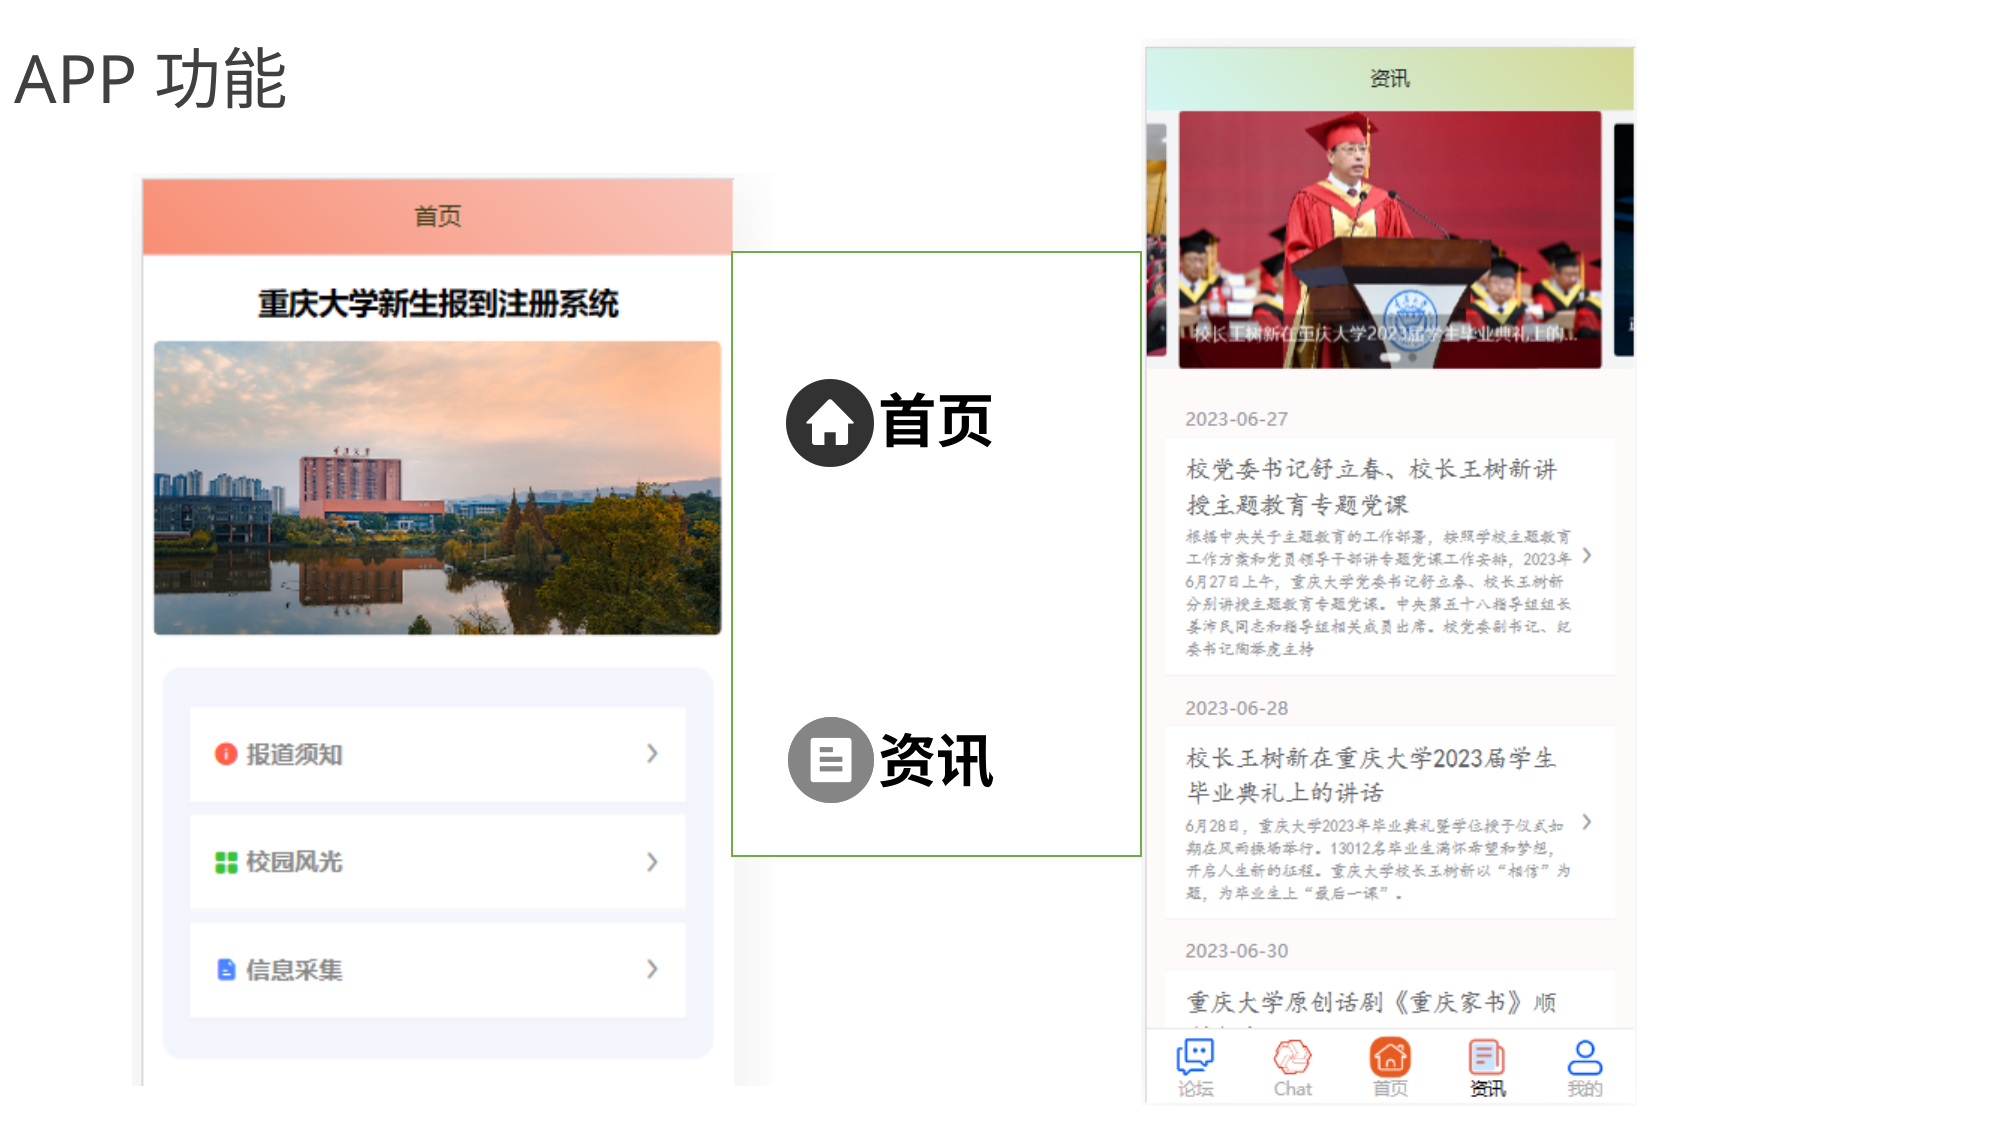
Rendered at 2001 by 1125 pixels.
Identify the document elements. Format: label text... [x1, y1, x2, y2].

text_box 首页 资讯 [773, 251, 1141, 857]
picture [788, 717, 874, 803]
picture [786, 379, 874, 467]
text_box APP功能 [0, 0, 518, 125]
picture [131, 173, 773, 1086]
picture [1141, 38, 1637, 1106]
